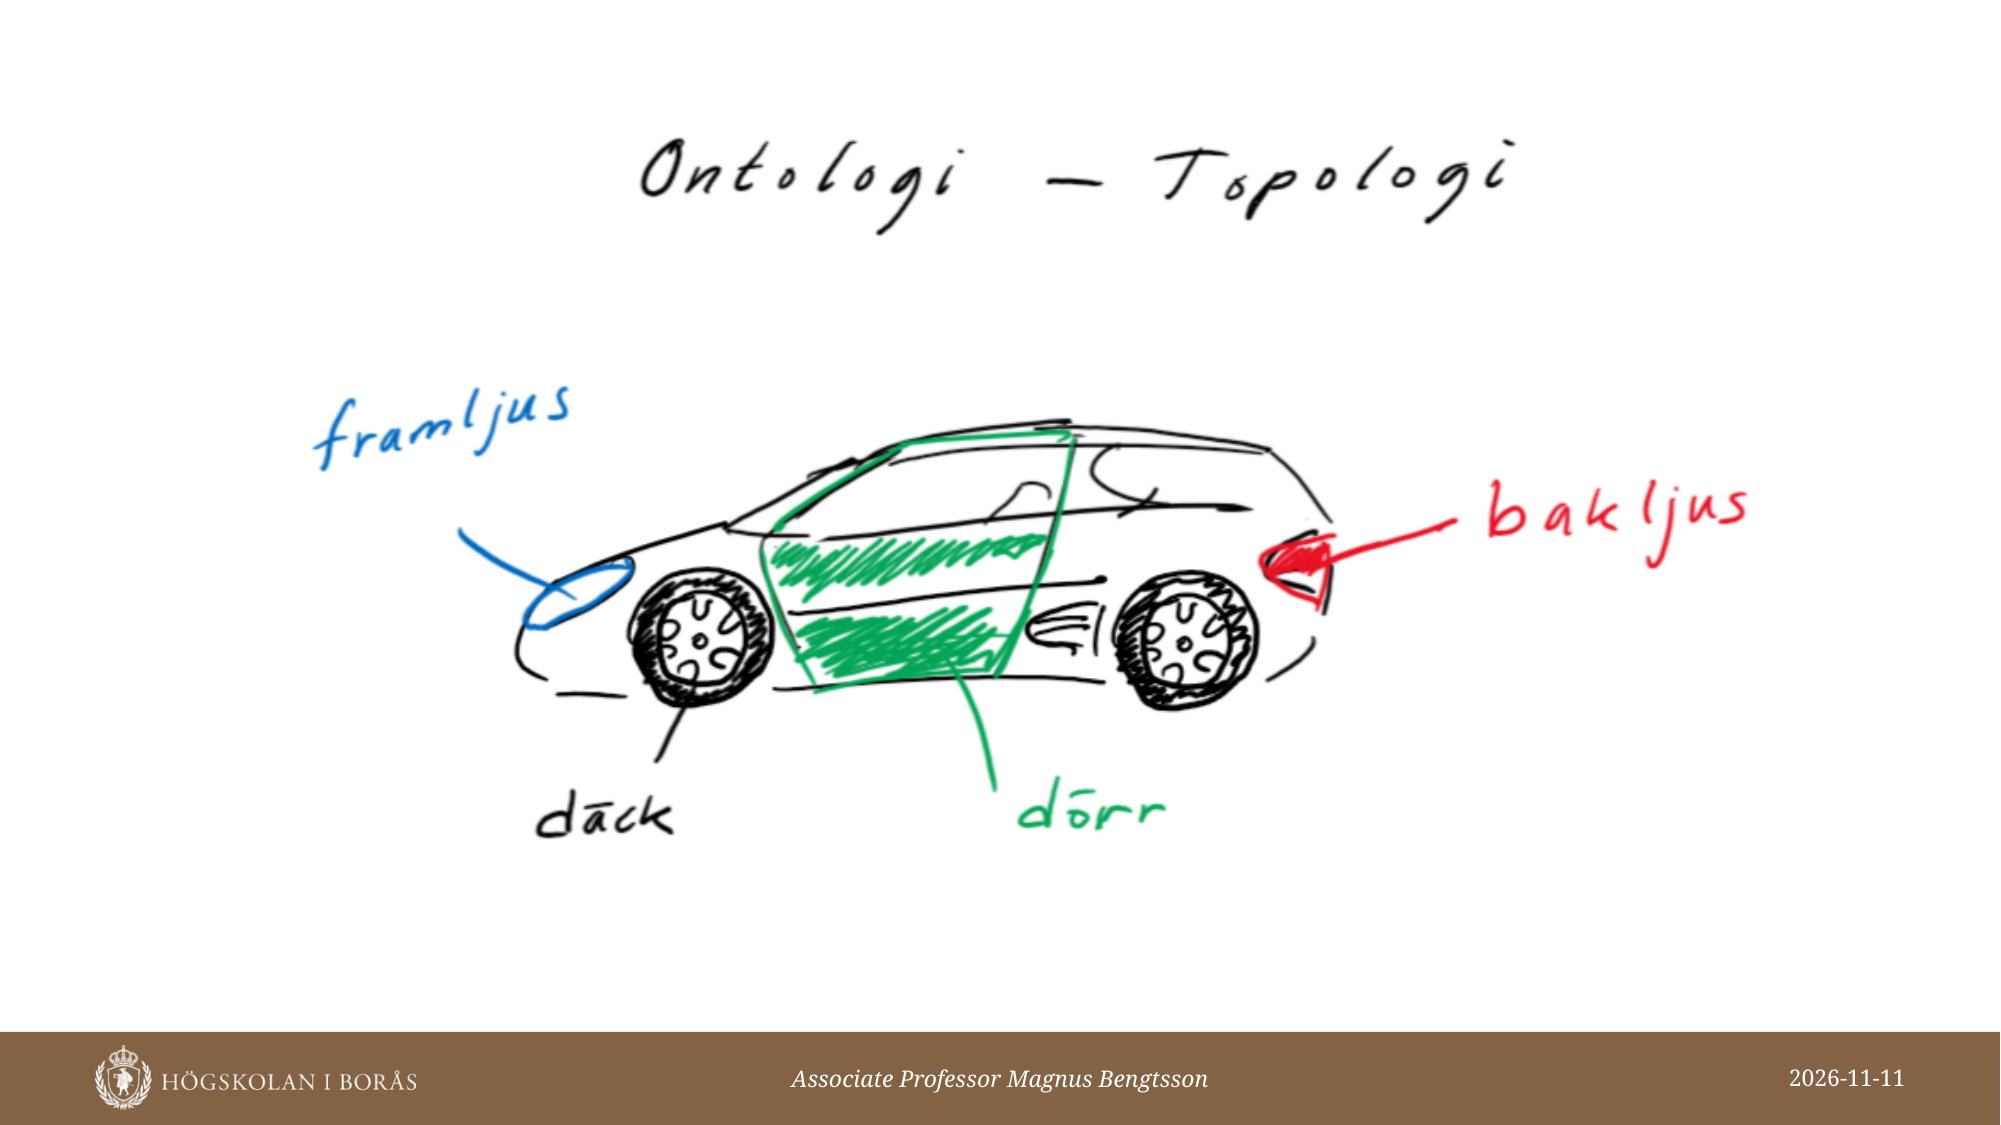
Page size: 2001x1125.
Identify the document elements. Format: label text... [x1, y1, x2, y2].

footer Associate Professor Magnus Bengtsson [471, 1059, 1529, 1098]
picture [88, 83, 2000, 887]
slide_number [1726, 1061, 1906, 1098]
picture [95, 1045, 416, 1110]
